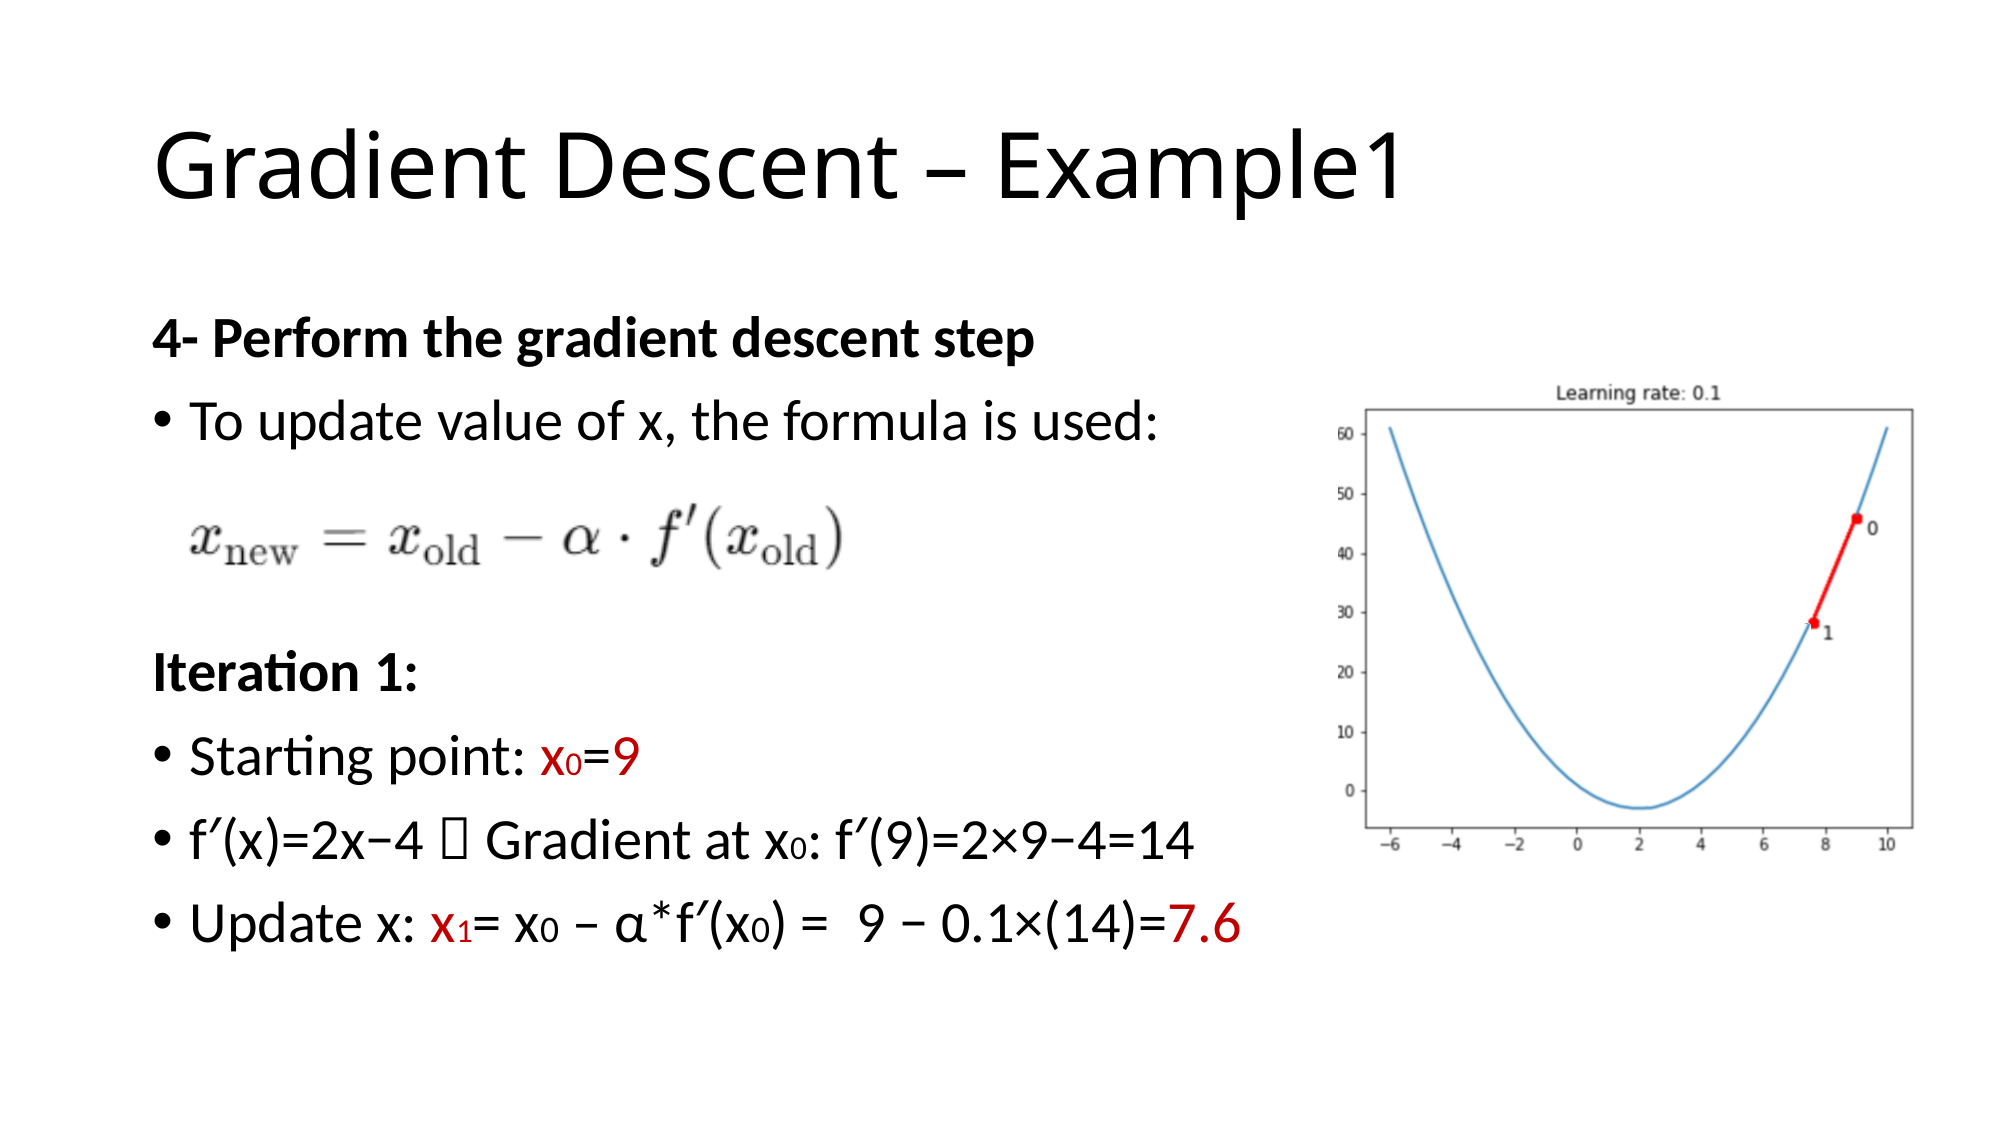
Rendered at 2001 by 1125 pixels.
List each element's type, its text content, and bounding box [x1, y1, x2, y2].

title Gradient Descent – Example1 [137, 59, 1863, 278]
picture [1338, 374, 1927, 862]
list 4- Perform the gradient descent step To update value of x, the formula is used: Iteration 1: Starting point: x0=9 f′(x)=2x−4  Gradient at x0: f′(9)=2×9−4=14 Update x: x1= x0 – α*f′(x0) = 9 − 0.1×(14)=7.6 [137, 299, 1863, 1014]
picture [177, 491, 844, 585]
